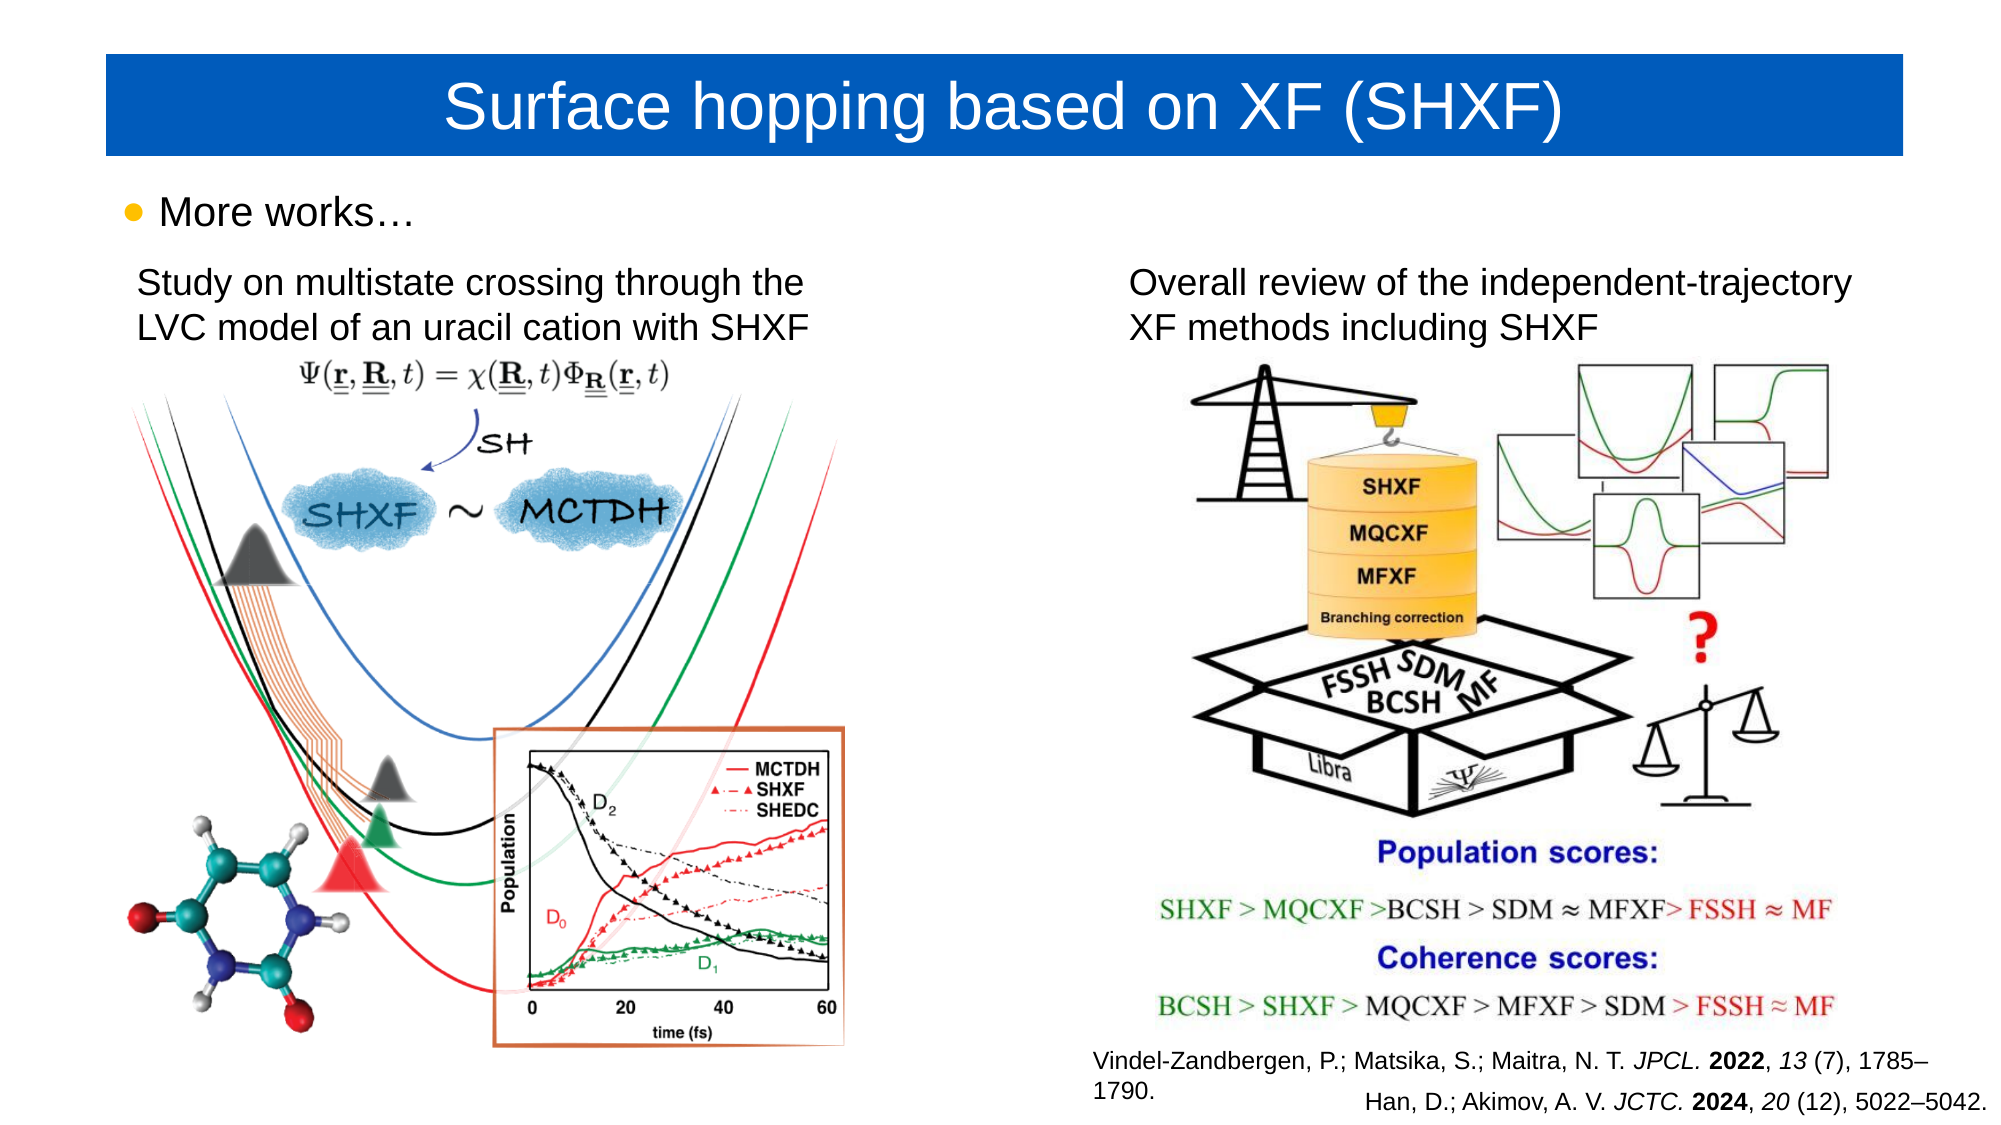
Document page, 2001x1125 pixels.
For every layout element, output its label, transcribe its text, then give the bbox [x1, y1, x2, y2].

text_box Overall review of the independent-trajectory XF methods including SHXF [1114, 250, 1877, 356]
picture [1154, 355, 1838, 1040]
text_box Study on multistate crossing through the LVC model of an uracil cation with SHXF [121, 250, 885, 356]
title Surface hopping based on XF (SHXF) [106, 37, 1904, 177]
picture [121, 355, 845, 1049]
list More works… [106, 177, 1904, 1083]
text_box Vindel-Zandbergen, P.; Matsika, S.; Maitra, N. T. JPCL. 2022, 13 (7), 1785–1790. [1078, 1037, 2000, 1112]
text_box Han, D.; Akimov, A. V. JCTC. 2024, 20 (12), 5022–5042. [1349, 1078, 2000, 1123]
